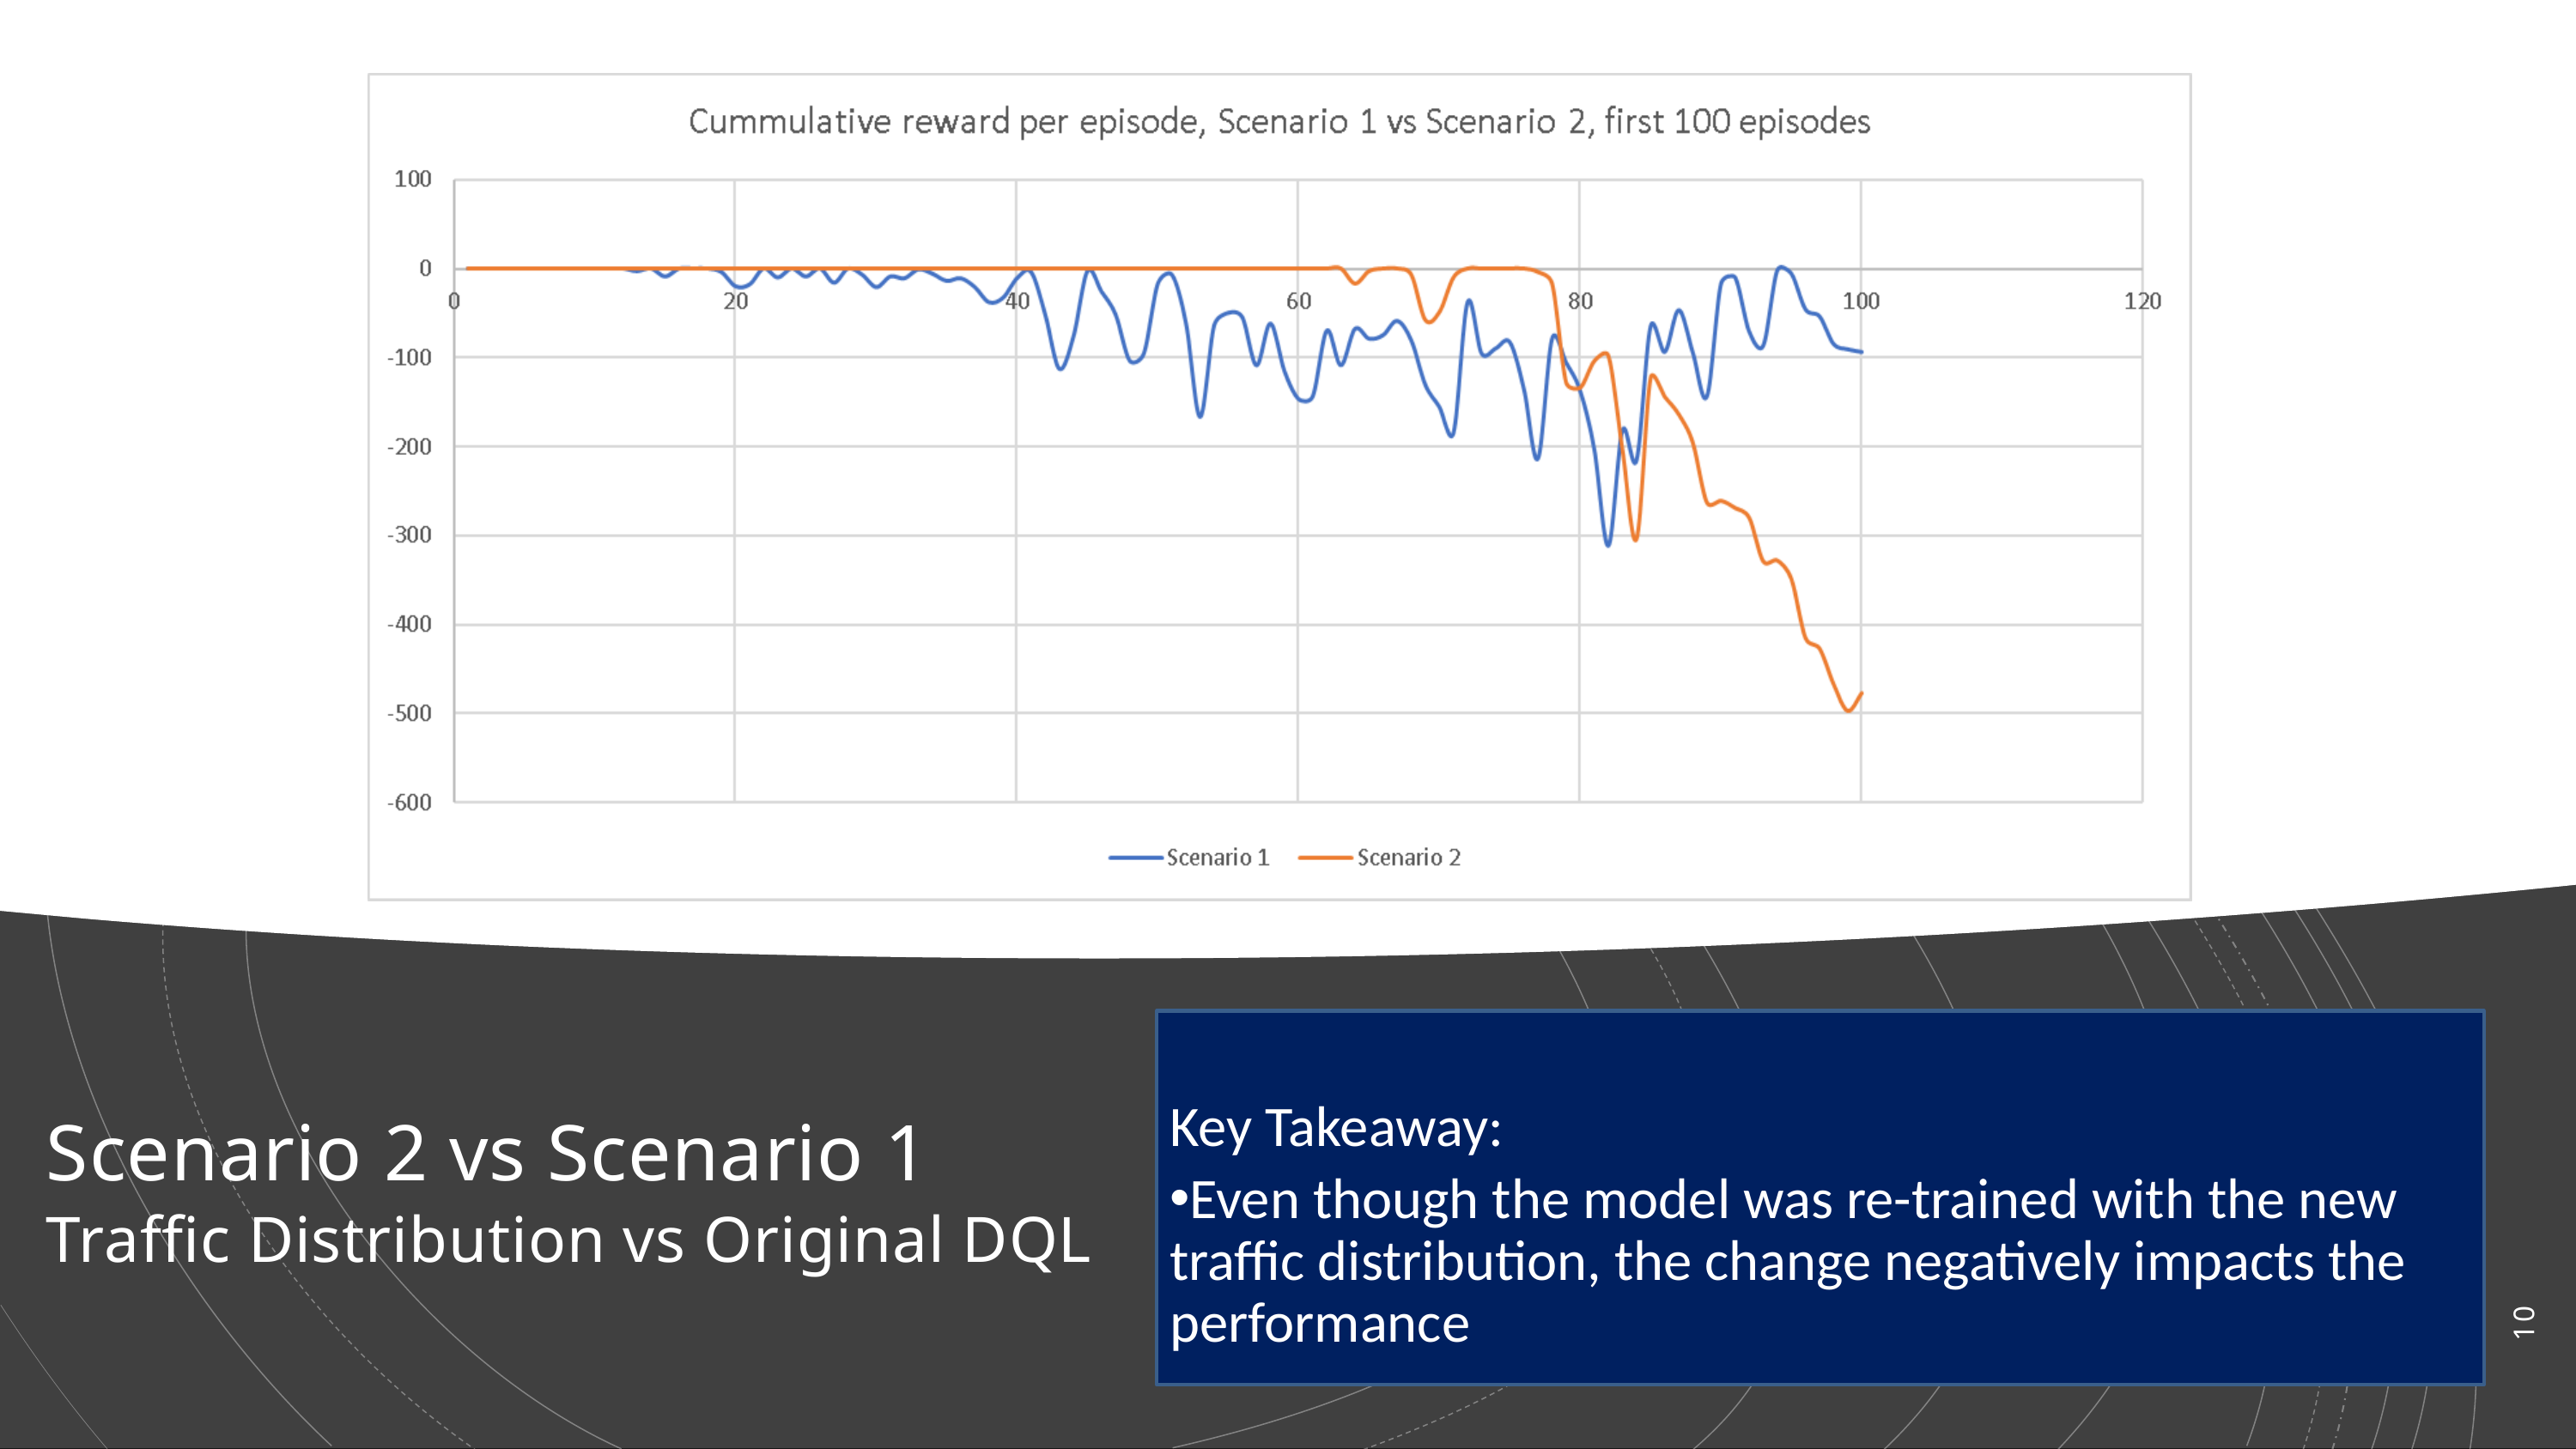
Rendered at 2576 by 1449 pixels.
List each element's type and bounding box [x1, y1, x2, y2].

picture [368, 72, 2192, 901]
text_box [0, 0, 2575, 1449]
